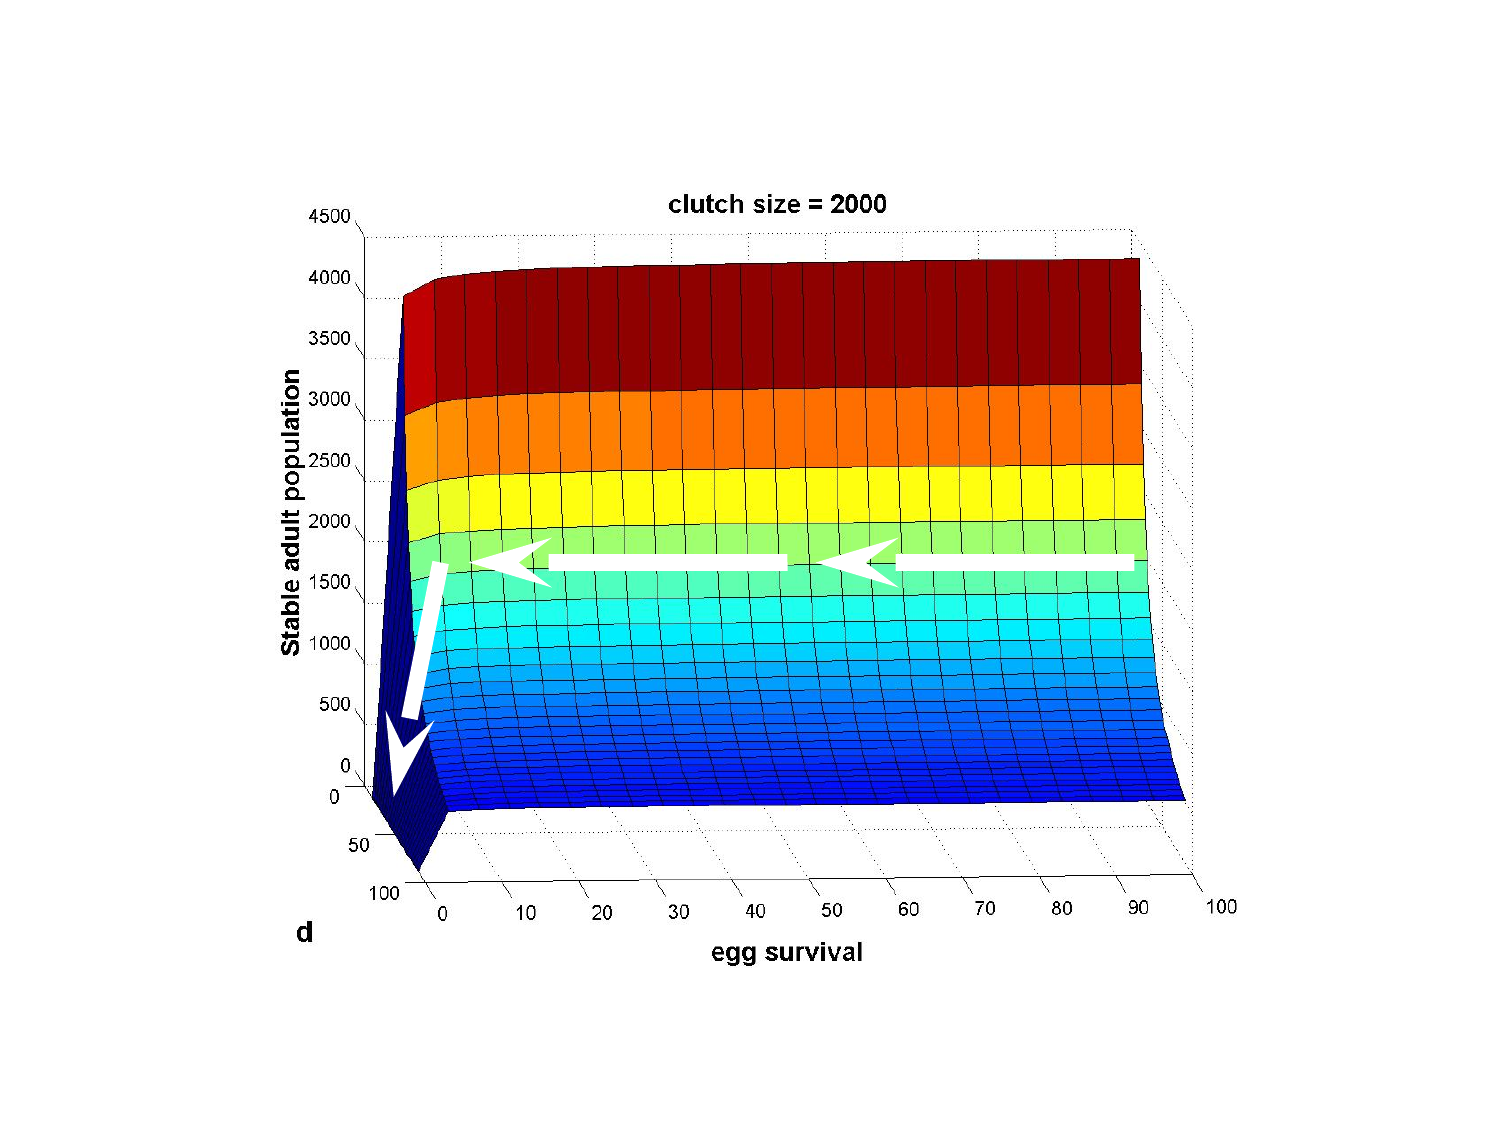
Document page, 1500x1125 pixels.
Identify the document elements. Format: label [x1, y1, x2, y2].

picture [224, 168, 1294, 971]
